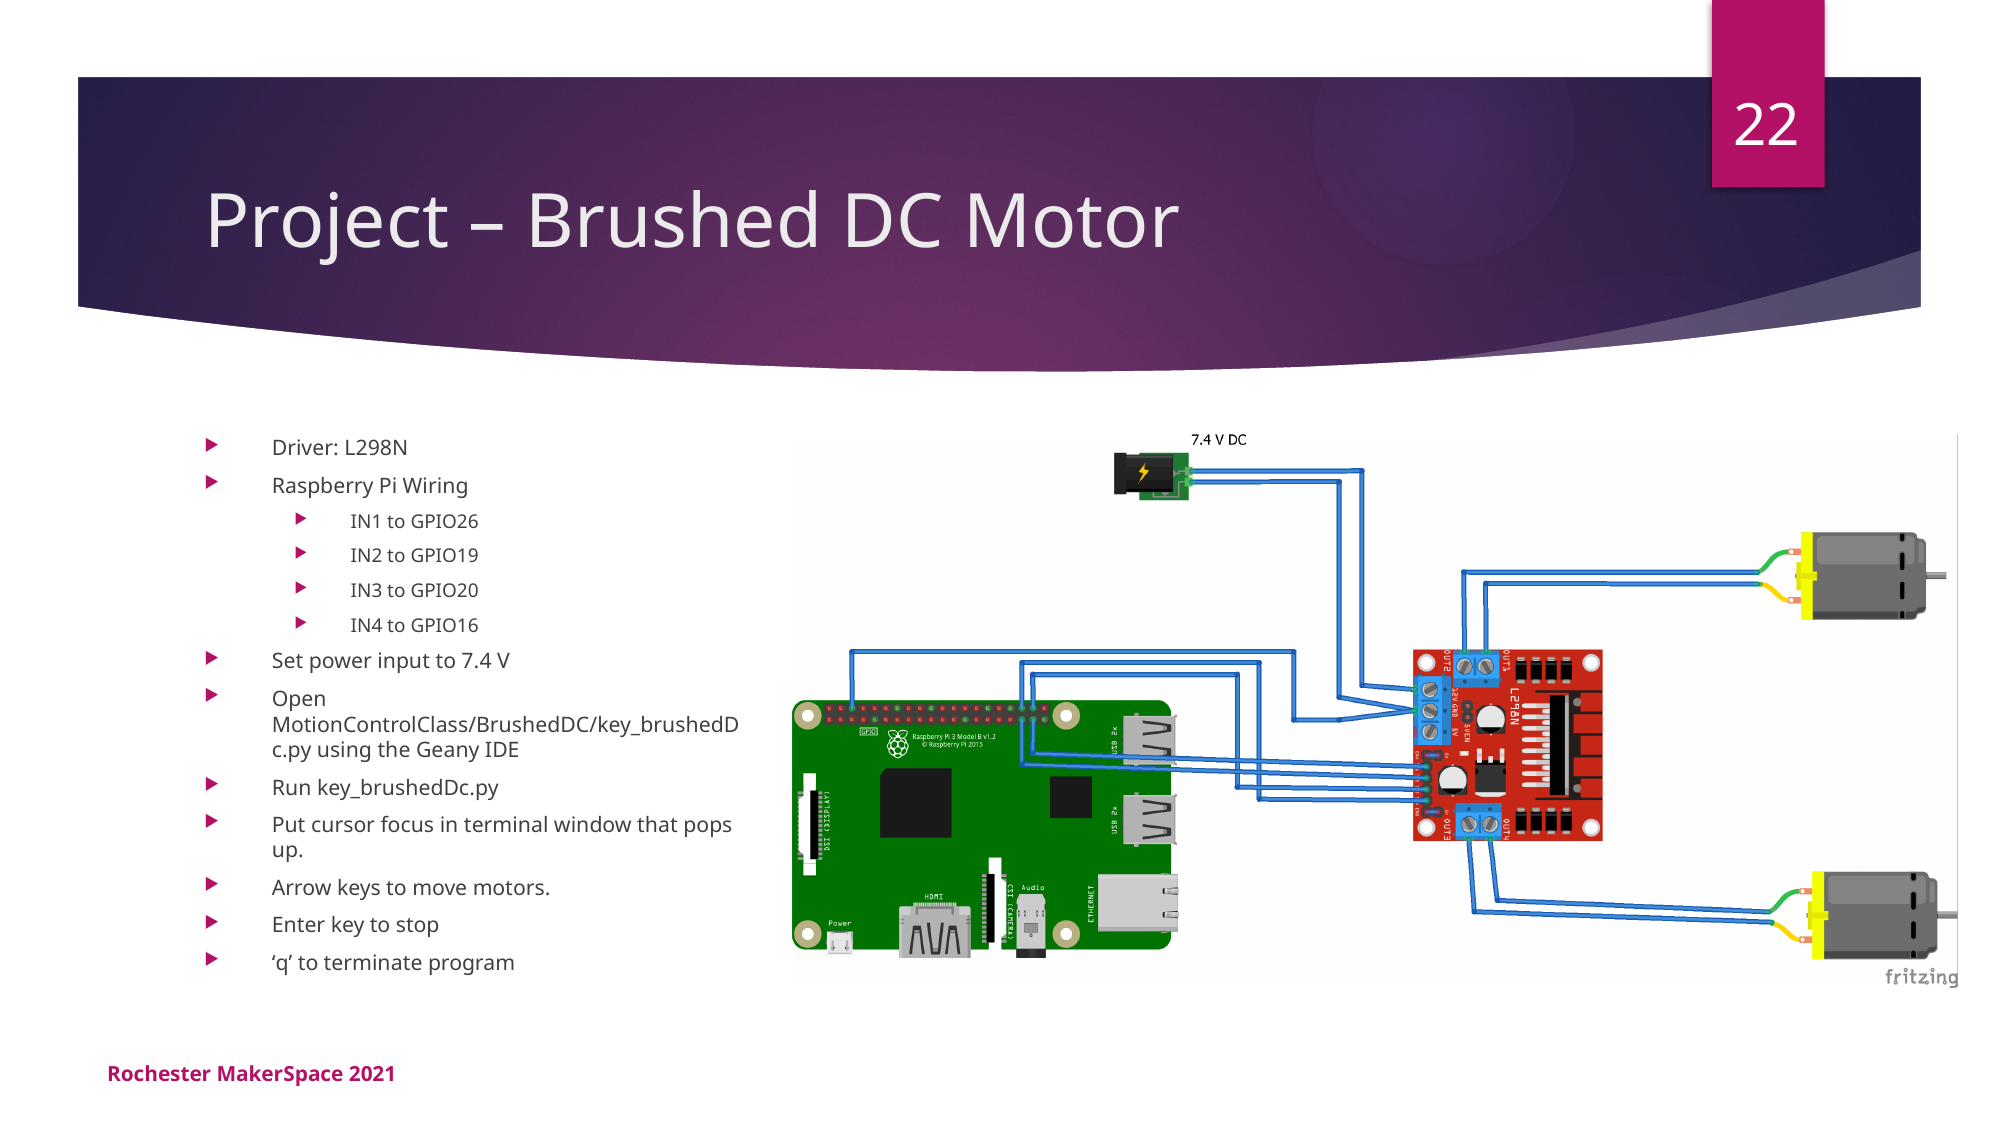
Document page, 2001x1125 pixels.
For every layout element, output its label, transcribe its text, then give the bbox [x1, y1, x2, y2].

title Project – Brushed DC Motor [189, 159, 1627, 276]
slide_number 22 [1698, 48, 1836, 175]
footer Rochester MakerSpace 2021 [92, 1048, 726, 1099]
list Driver: L298N Raspberry Pi Wiring IN1 to GPIO26 IN2 to GPIO19 IN3 to GPIO20 IN4 to GPIO16 Set power input to 7.4 V Open MotionControlClass/BrushedDC/key_brushedDc.py using the Geany IDE Run key_brushedDc.py Put cursor focus in terminal window that pops up. Arrow keys to move motors. Enter key to stop ‘q’ to terminate program [189, 427, 759, 988]
picture [792, 433, 1958, 988]
